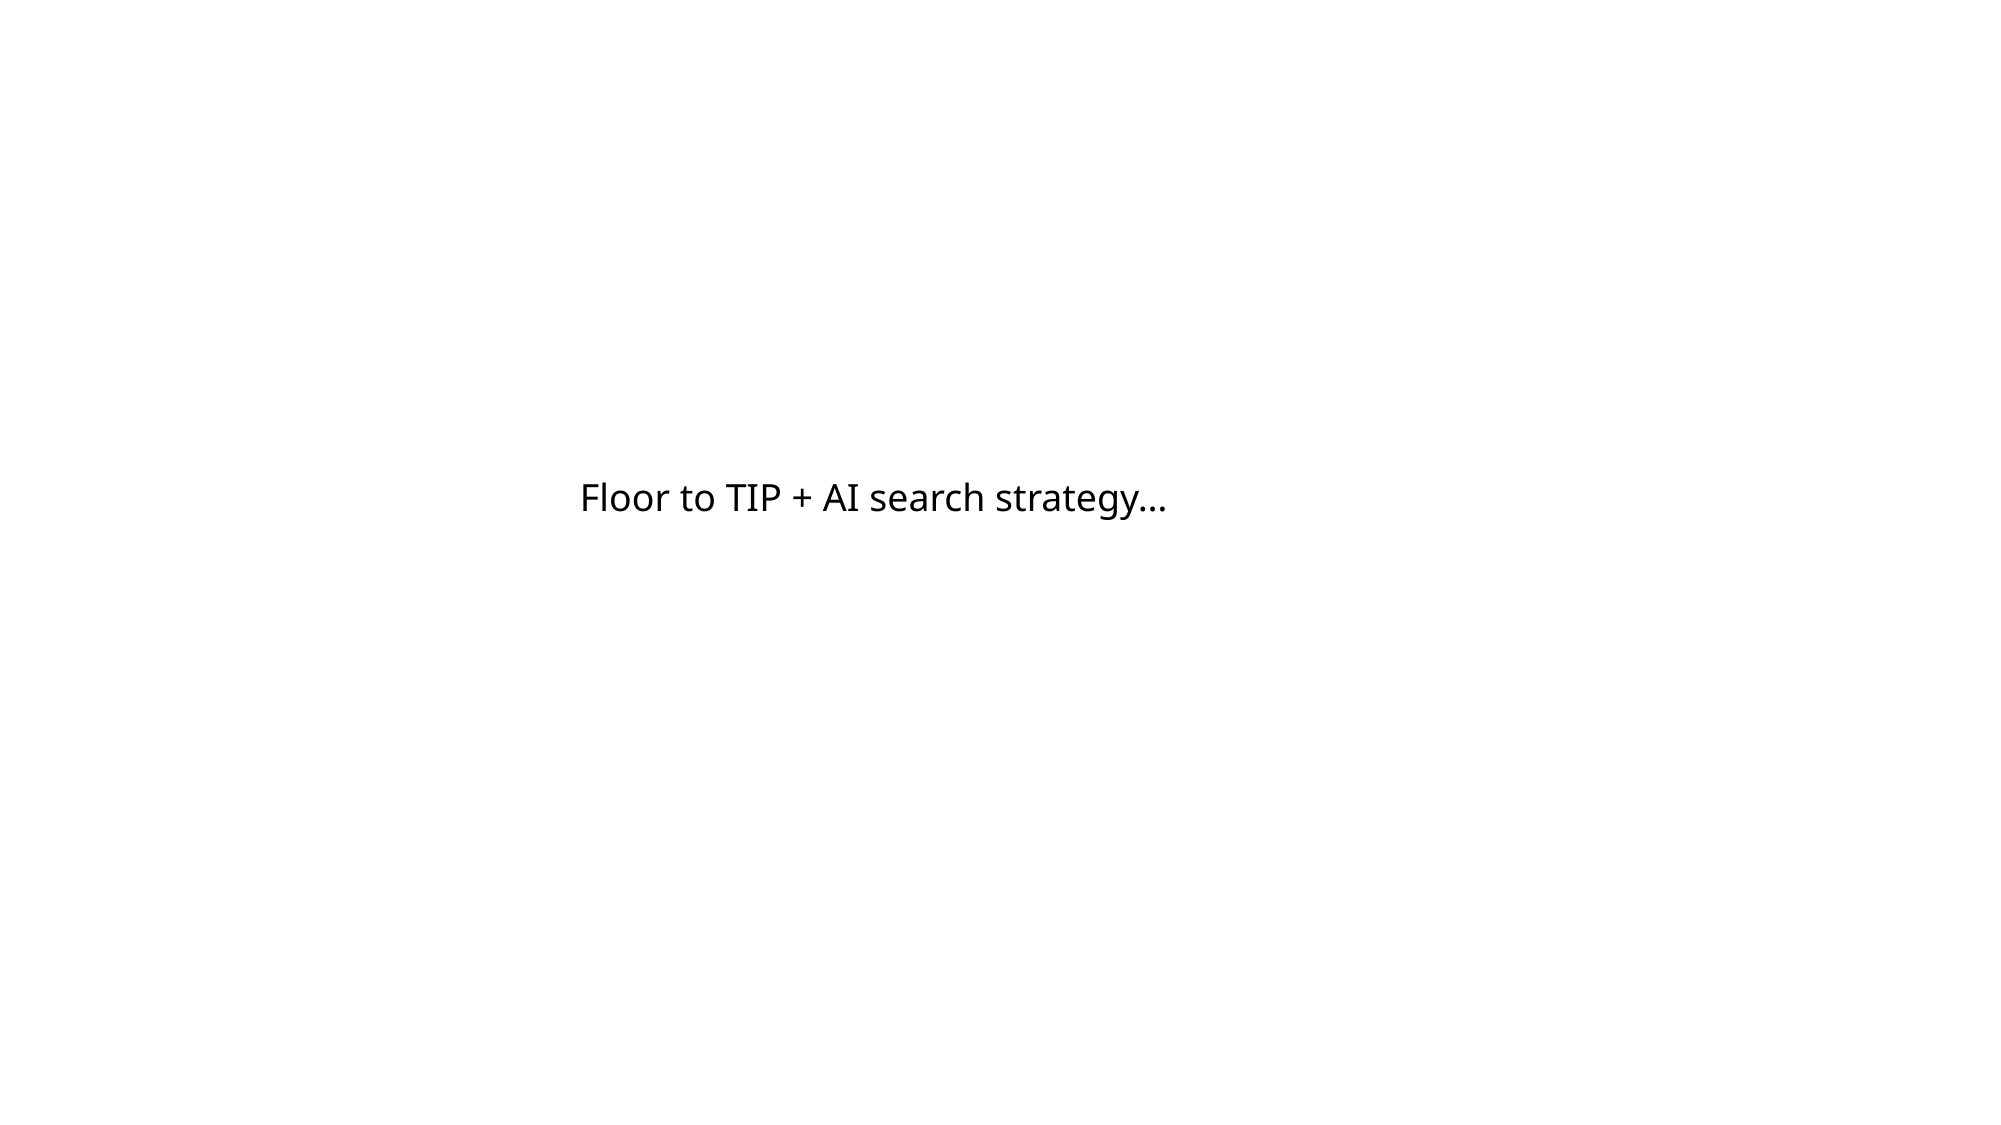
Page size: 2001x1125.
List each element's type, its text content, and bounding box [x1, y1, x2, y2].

text_box Floor to TIP + AI search strategy… [565, 466, 1183, 527]
